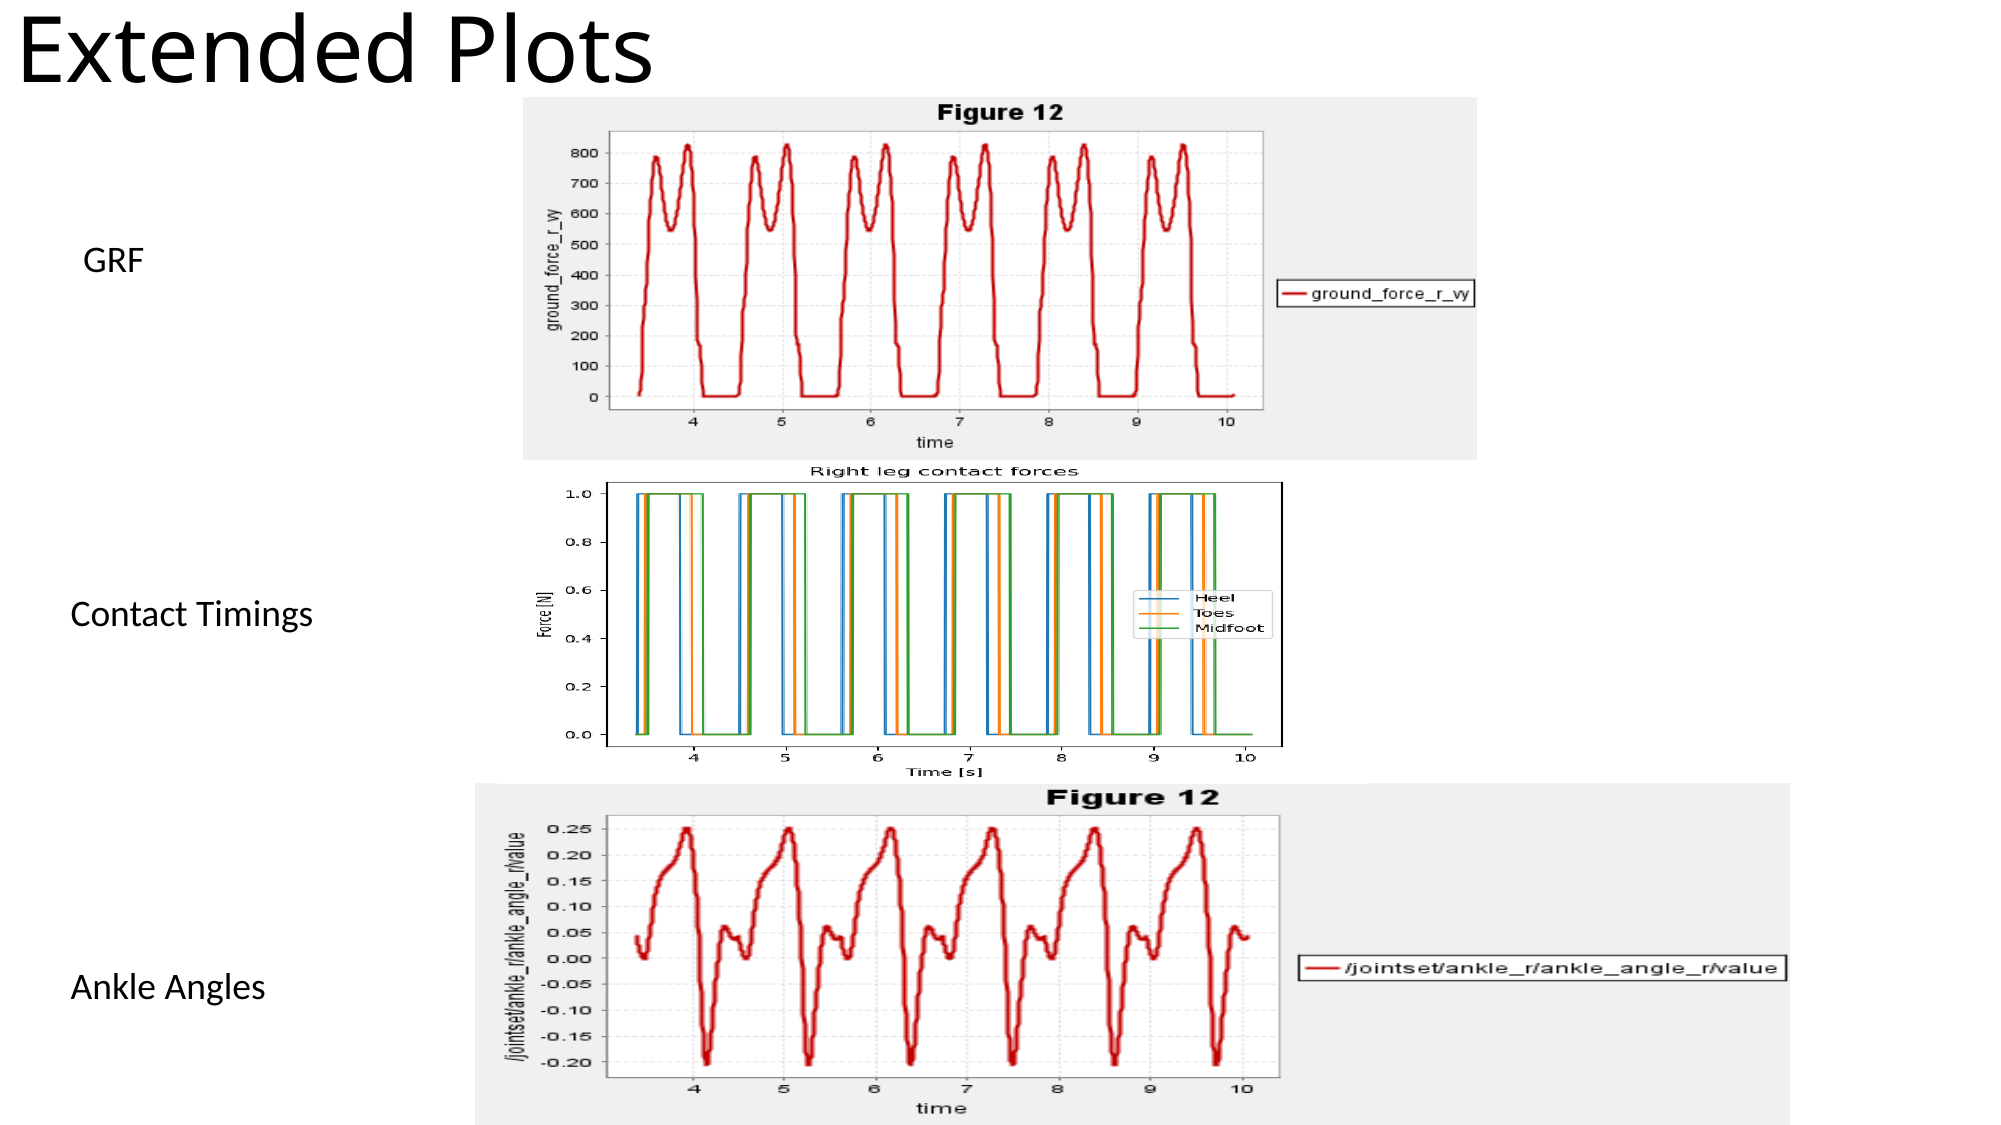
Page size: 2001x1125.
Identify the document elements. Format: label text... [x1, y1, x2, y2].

picture [475, 97, 1790, 1125]
title Extended Plots [0, 0, 1932, 162]
text_box GRF [68, 227, 476, 287]
text_box Ankle Angles [55, 954, 463, 1015]
text_box Contact Timings [55, 581, 463, 642]
